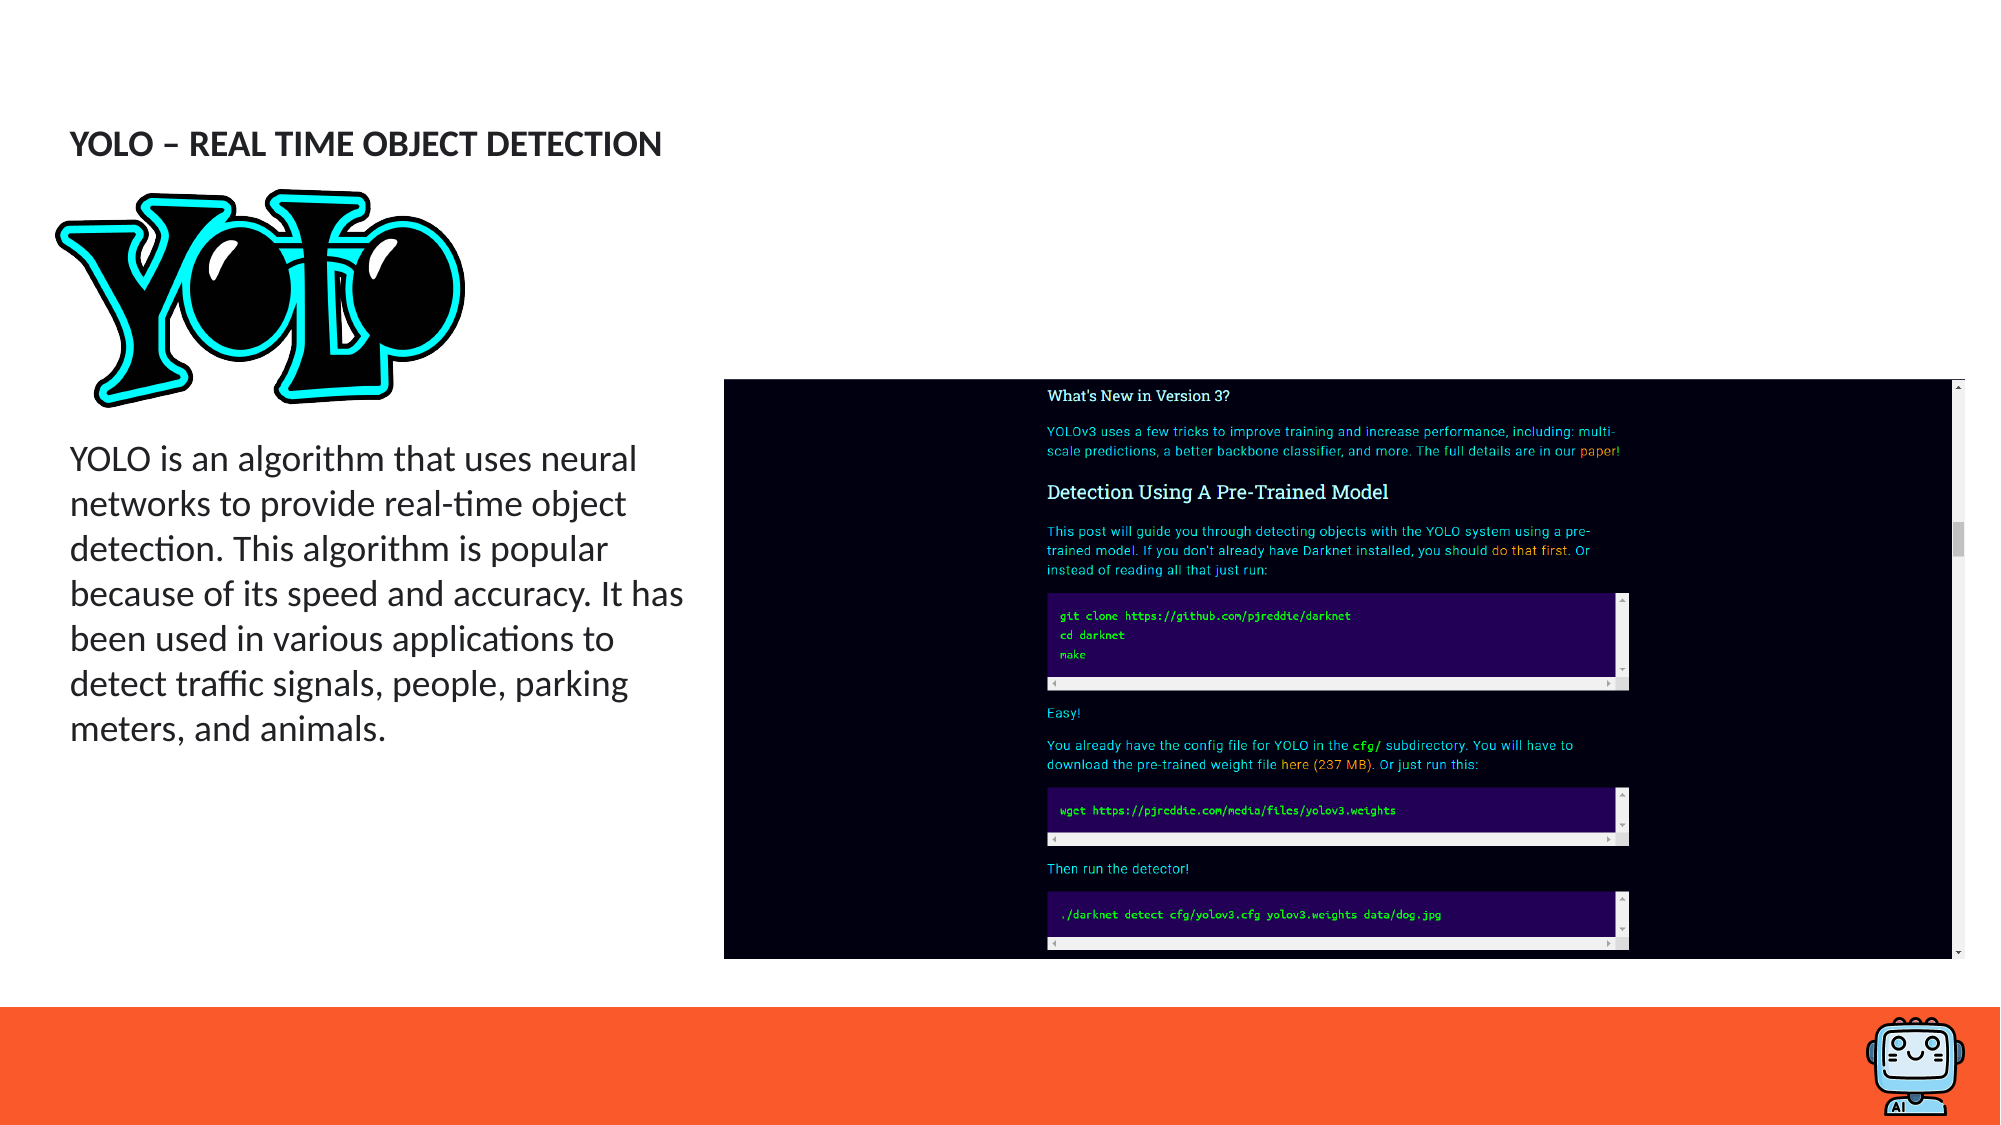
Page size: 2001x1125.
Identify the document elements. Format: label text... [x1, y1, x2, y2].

text_box YOLO – REAL TIME OBJECT DETECTION YOLO is an algorithm that uses neural networks to provide real-time object detection. This algorithm is popular because of its speed and accuracy. It has been used in various applications to detect traffic signals, people, parking meters, and animals. [55, 111, 720, 757]
text_box [0, 1007, 2000, 1125]
picture [55, 189, 465, 408]
picture [1866, 1017, 1965, 1116]
picture [724, 379, 1965, 959]
